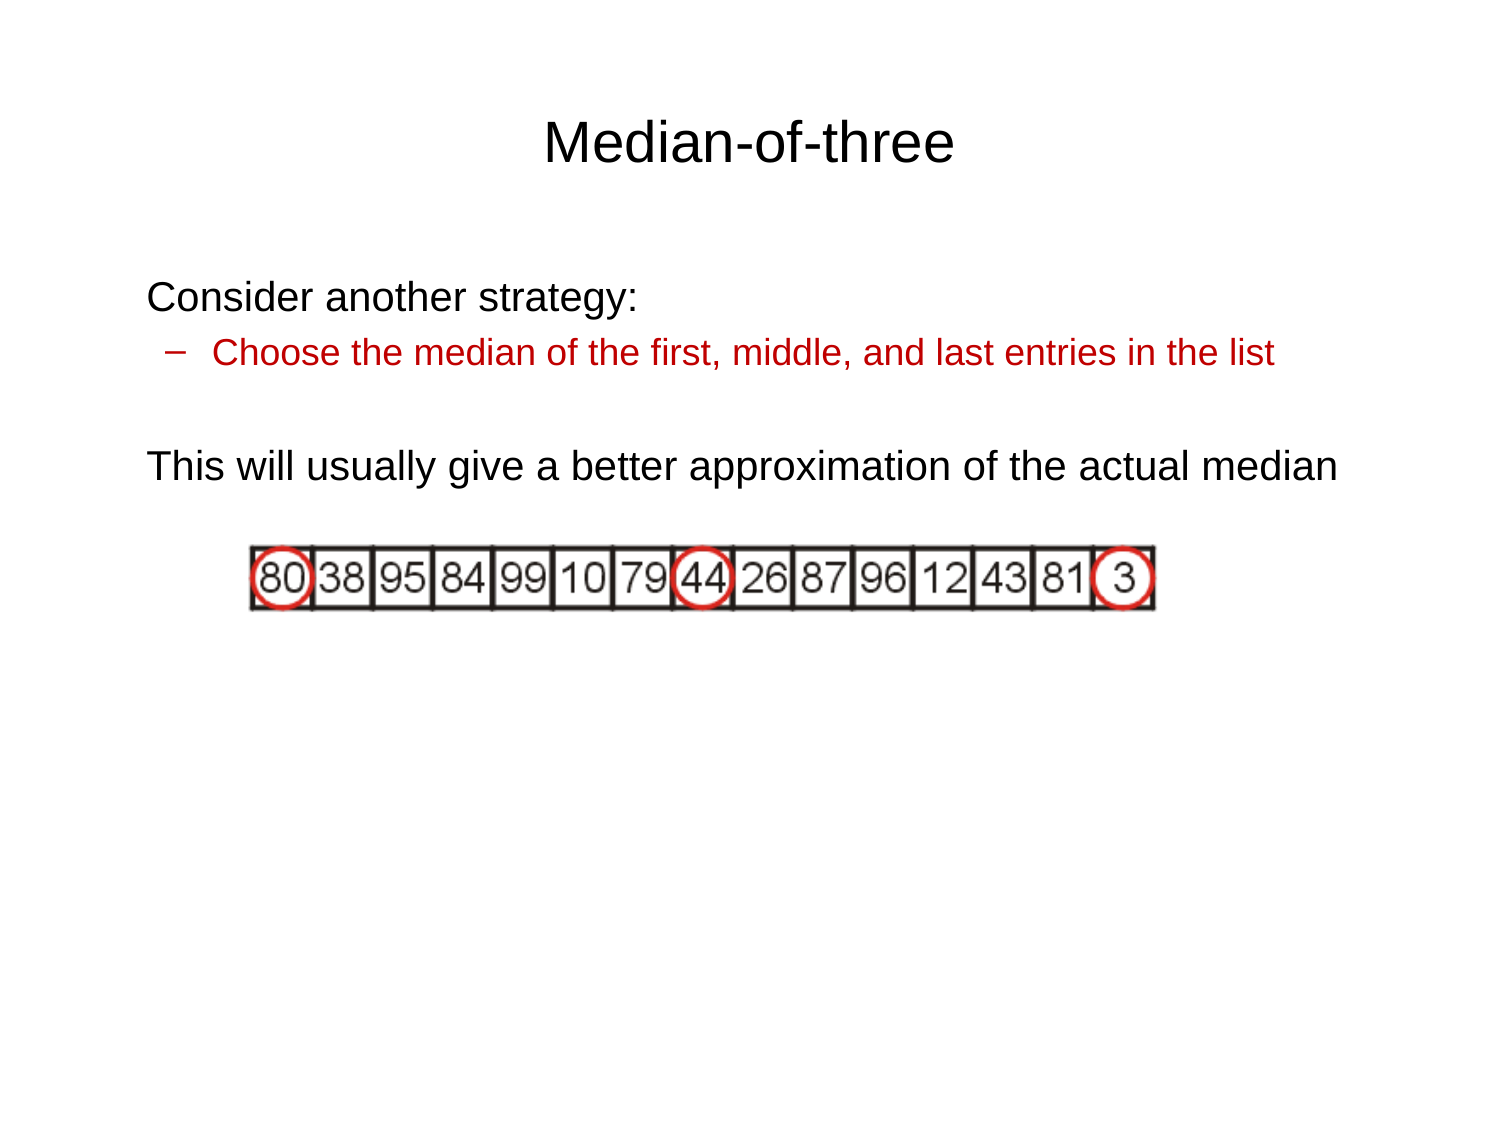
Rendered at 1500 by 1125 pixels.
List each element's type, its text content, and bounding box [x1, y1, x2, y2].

picture [241, 538, 1164, 619]
list Consider another strategy: Choose the median of the first, middle, and last entries in the list This will usually give a better approximation of the actual median [74, 262, 1426, 1006]
title Median-of-three [74, 44, 1426, 233]
